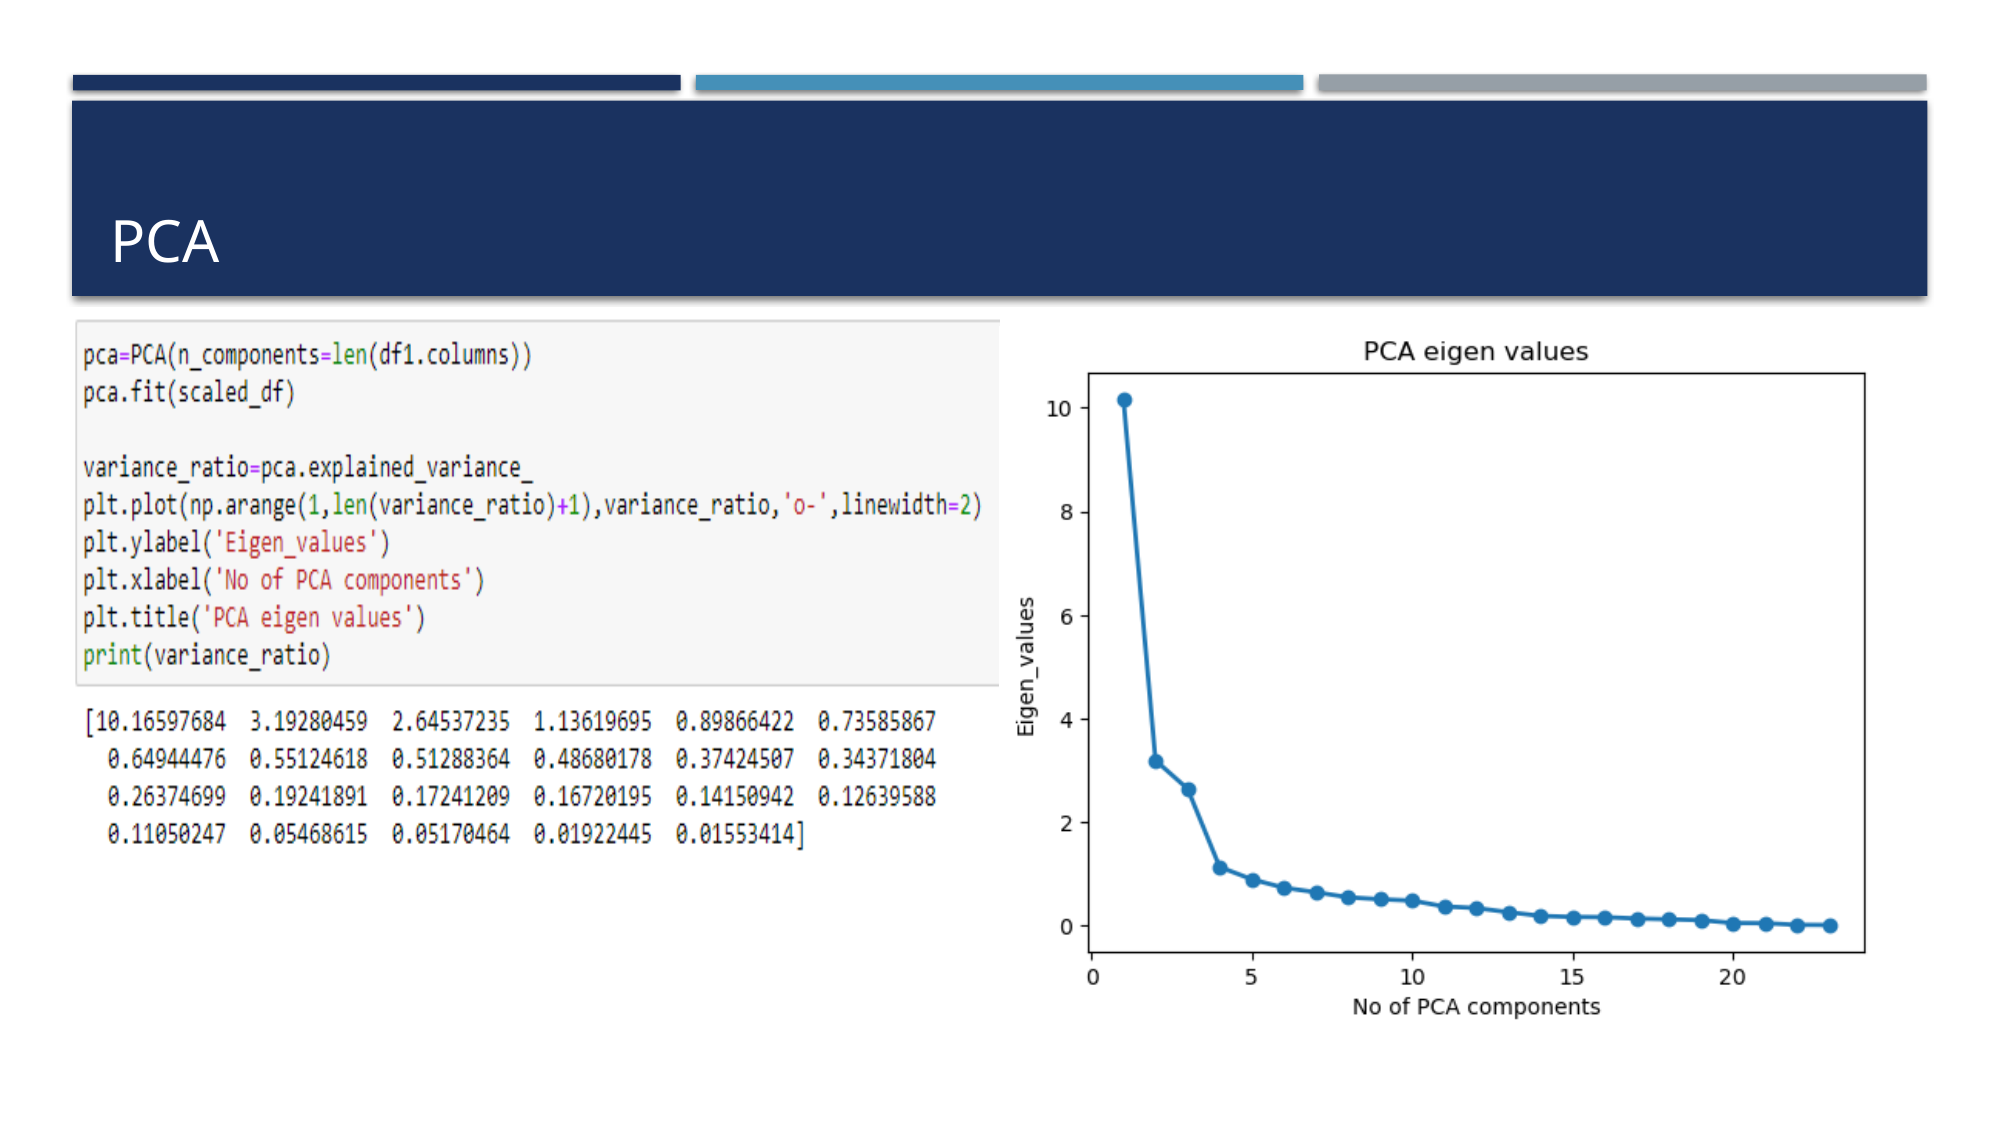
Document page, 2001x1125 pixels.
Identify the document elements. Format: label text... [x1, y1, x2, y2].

title PCA [95, 115, 1905, 282]
picture [999, 325, 1881, 1035]
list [67, 316, 1001, 877]
